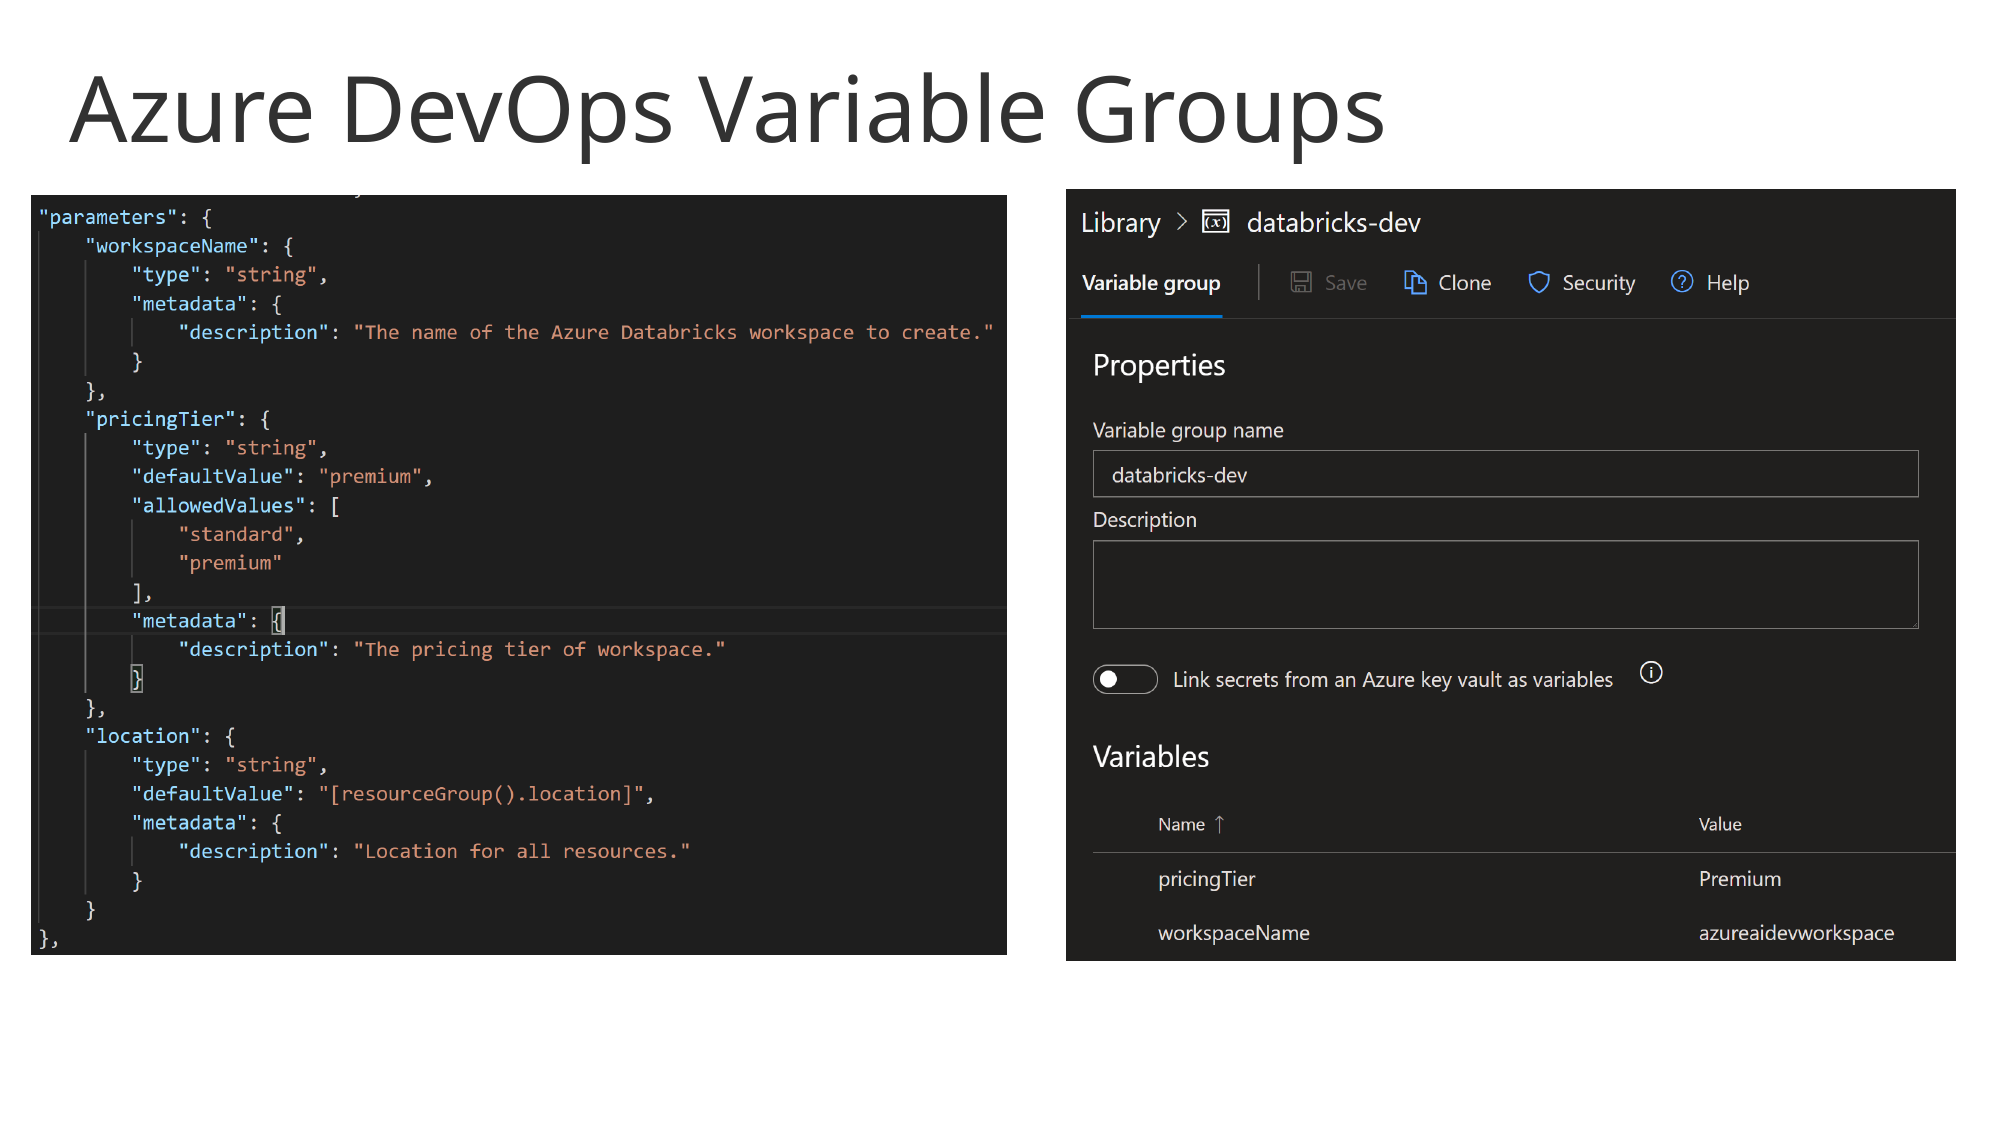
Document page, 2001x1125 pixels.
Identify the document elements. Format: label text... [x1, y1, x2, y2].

picture [31, 195, 1007, 955]
title Azure DevOps Variable Groups [69, 36, 1930, 161]
picture [1066, 189, 1956, 961]
